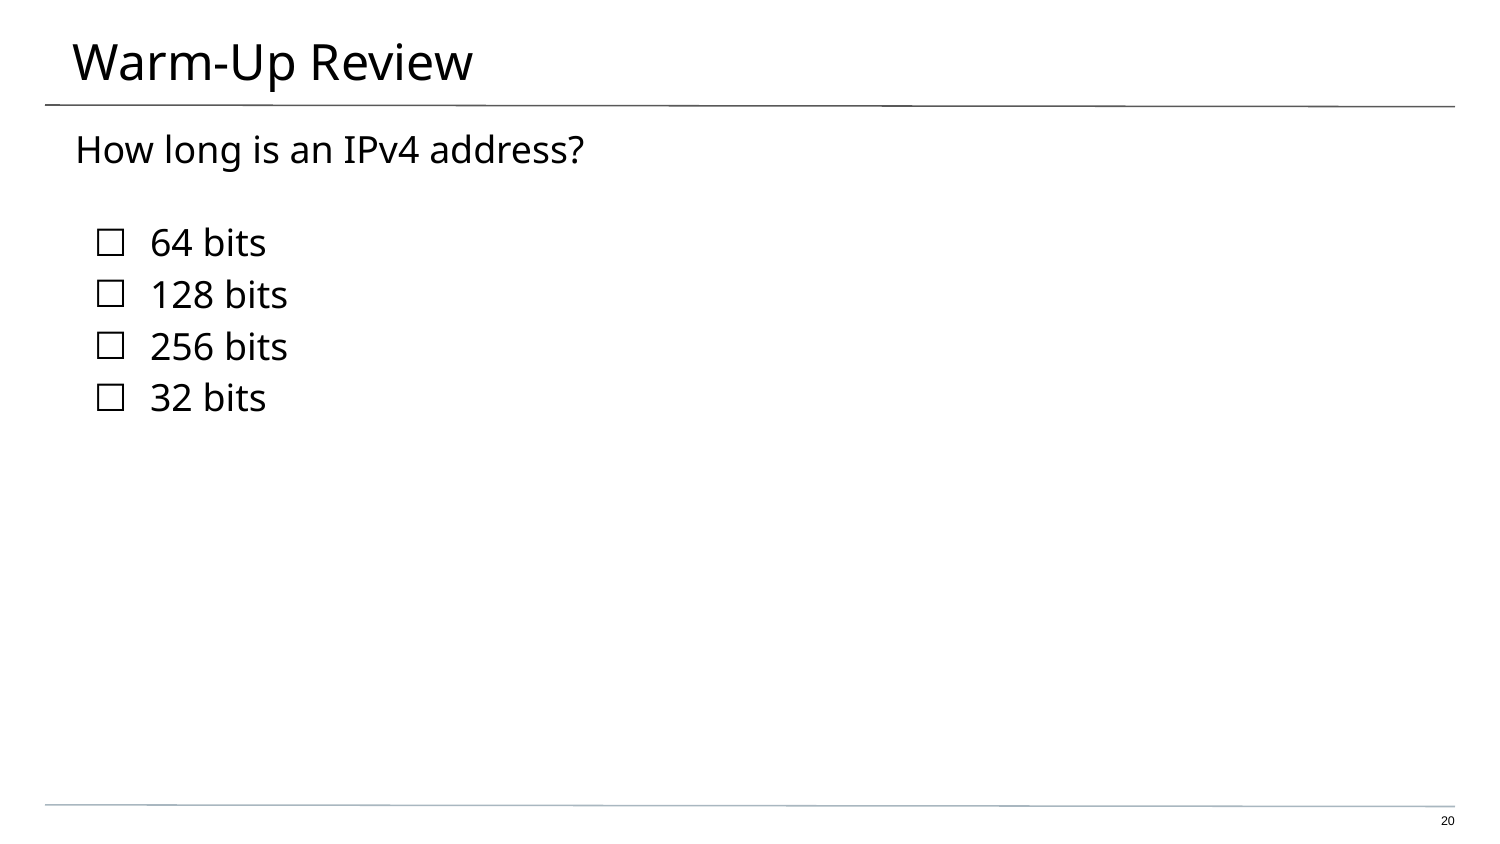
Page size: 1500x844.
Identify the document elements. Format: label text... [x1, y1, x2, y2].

subtitle How long is an IPv4 address? [0, 110, 1500, 171]
slide_number 20 [1412, 813, 1455, 831]
title Warm-Up Review [0, 0, 1500, 88]
list 64 bits 128 bits 256 bits 32 bits [0, 212, 1500, 805]
